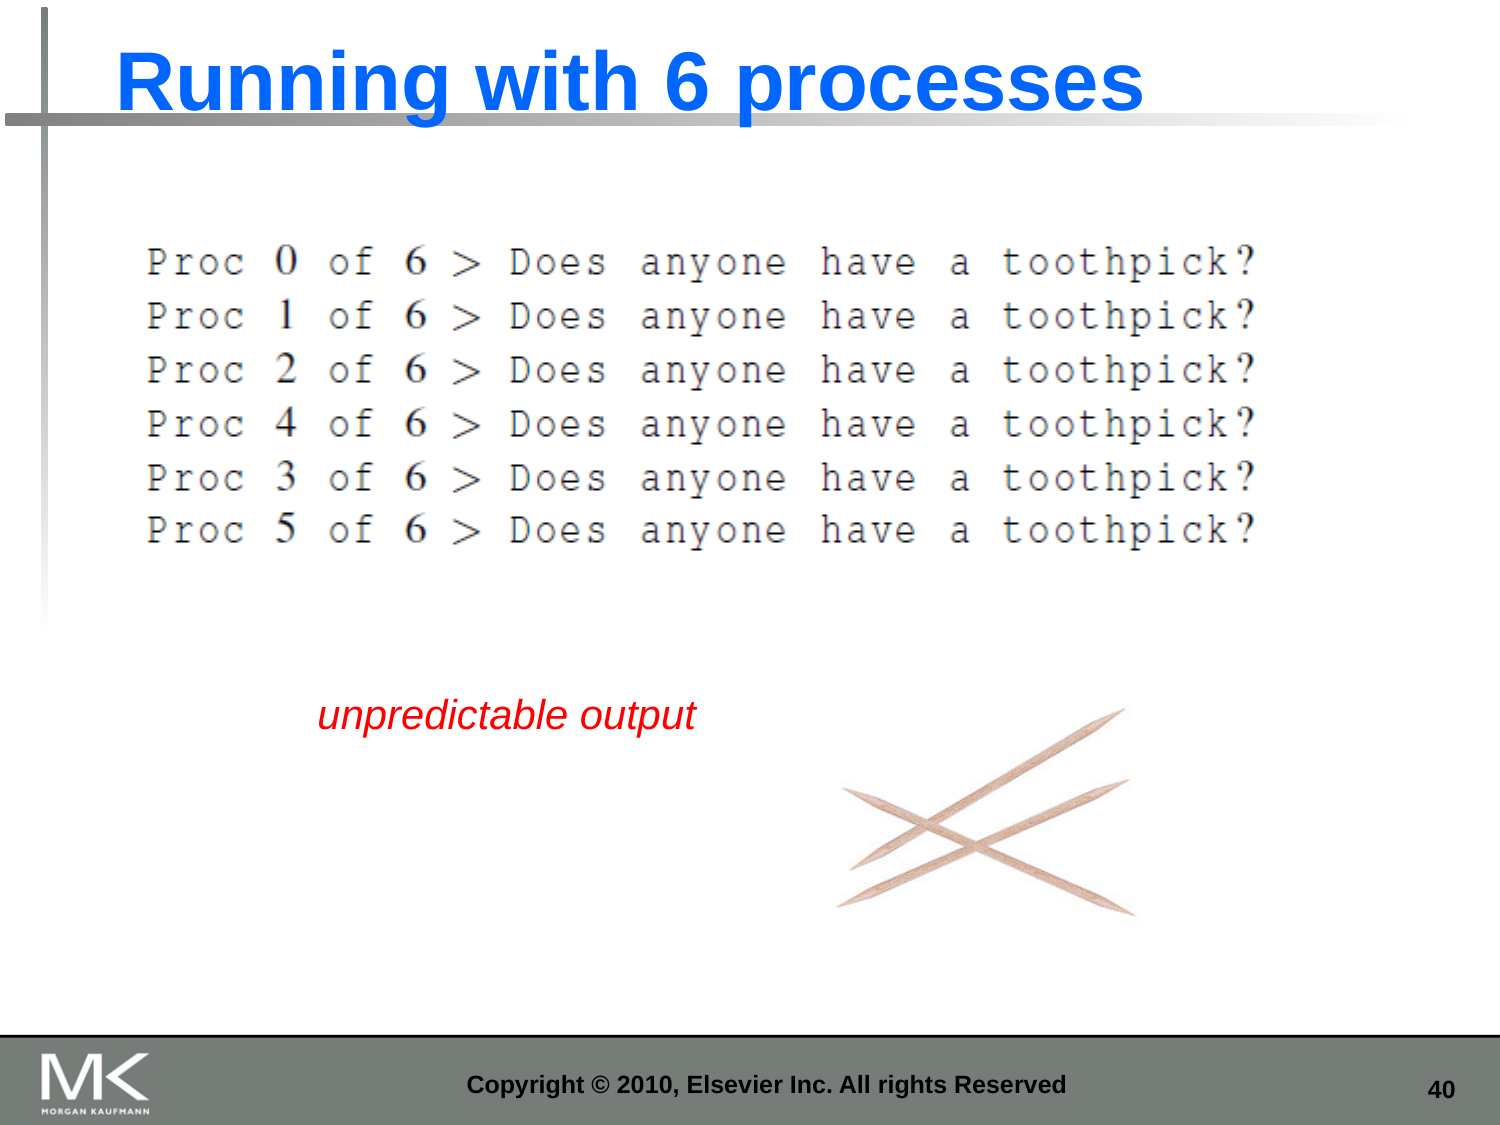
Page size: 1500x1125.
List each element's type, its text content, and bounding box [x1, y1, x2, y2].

title Running with 6 processes [100, 19, 1459, 135]
footer Copyright © 2010, Elsevier Inc. All rights Reserved [170, 1046, 1365, 1106]
text_box unpredictable output [302, 680, 711, 746]
picture [29, 1046, 160, 1123]
picture [123, 231, 1284, 563]
picture [832, 703, 1169, 929]
